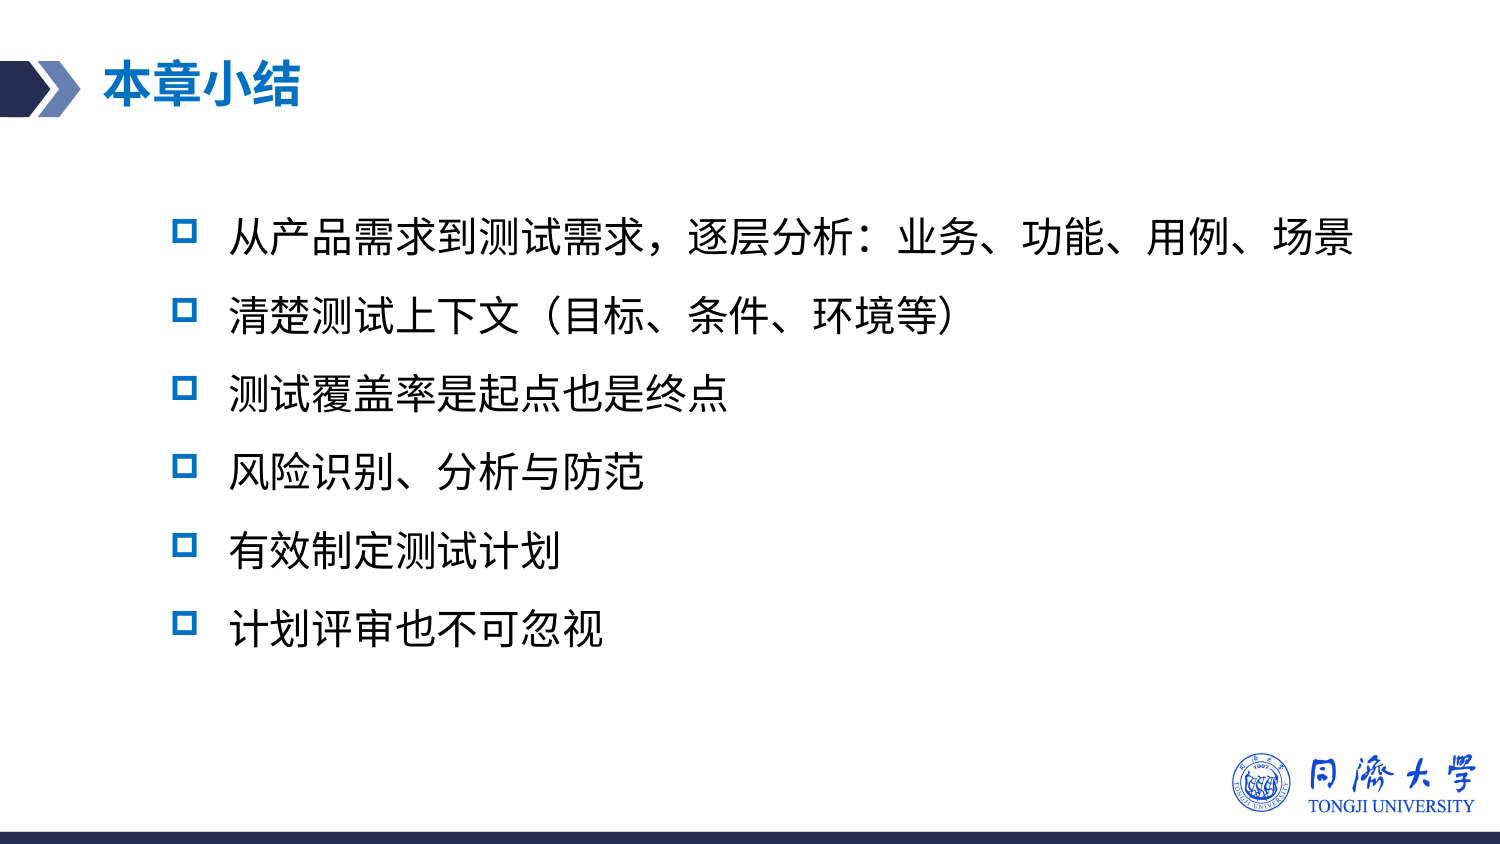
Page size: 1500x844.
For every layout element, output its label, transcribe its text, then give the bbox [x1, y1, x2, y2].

text_box 从产品需求到测试需求，逐层分析：业务、功能、用例、场景 清楚测试上下文（目标、条件、环境等） 测试覆盖率是起点也是终点 风险识别、分析与防范 有效制定测试计划 计划评审也不可忽视 [161, 182, 1376, 661]
title 本章小结 [87, 51, 1426, 138]
picture [1230, 751, 1480, 815]
